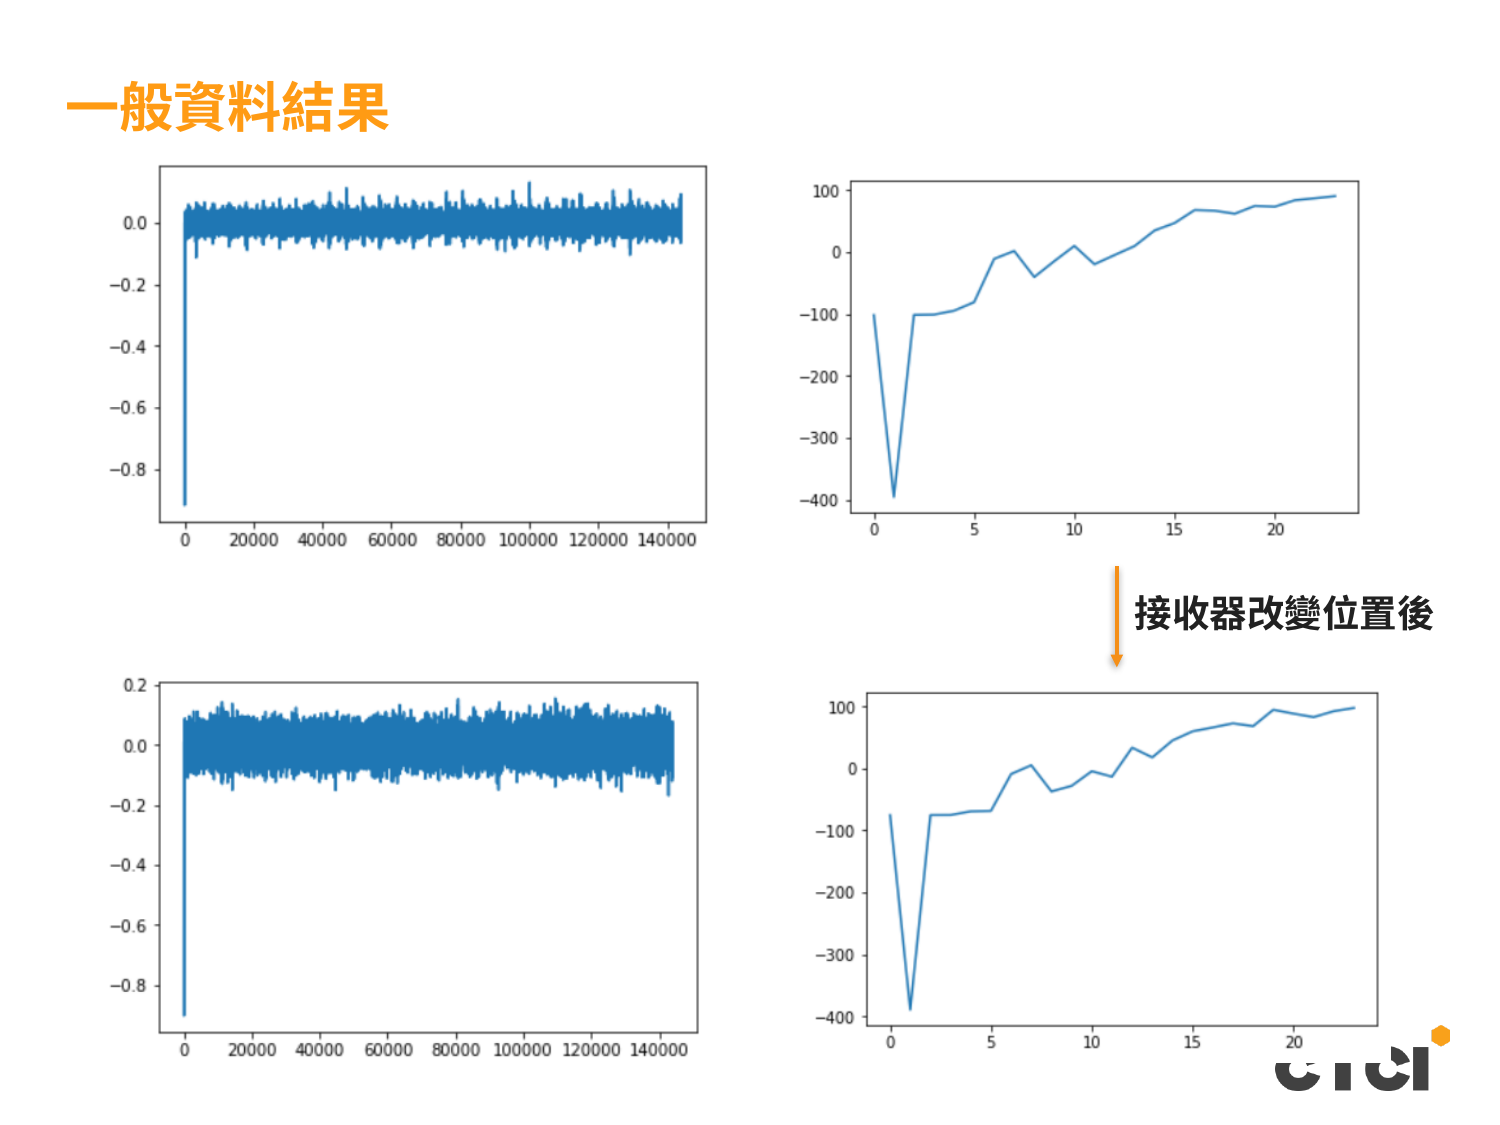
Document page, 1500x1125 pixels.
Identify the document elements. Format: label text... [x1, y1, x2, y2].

picture [797, 171, 1374, 549]
picture [797, 676, 1450, 1091]
title 一般資料結果 [50, 50, 1438, 163]
picture [107, 153, 717, 567]
text_box 接收器改變位置後 [1124, 582, 1456, 643]
picture [105, 666, 707, 1067]
